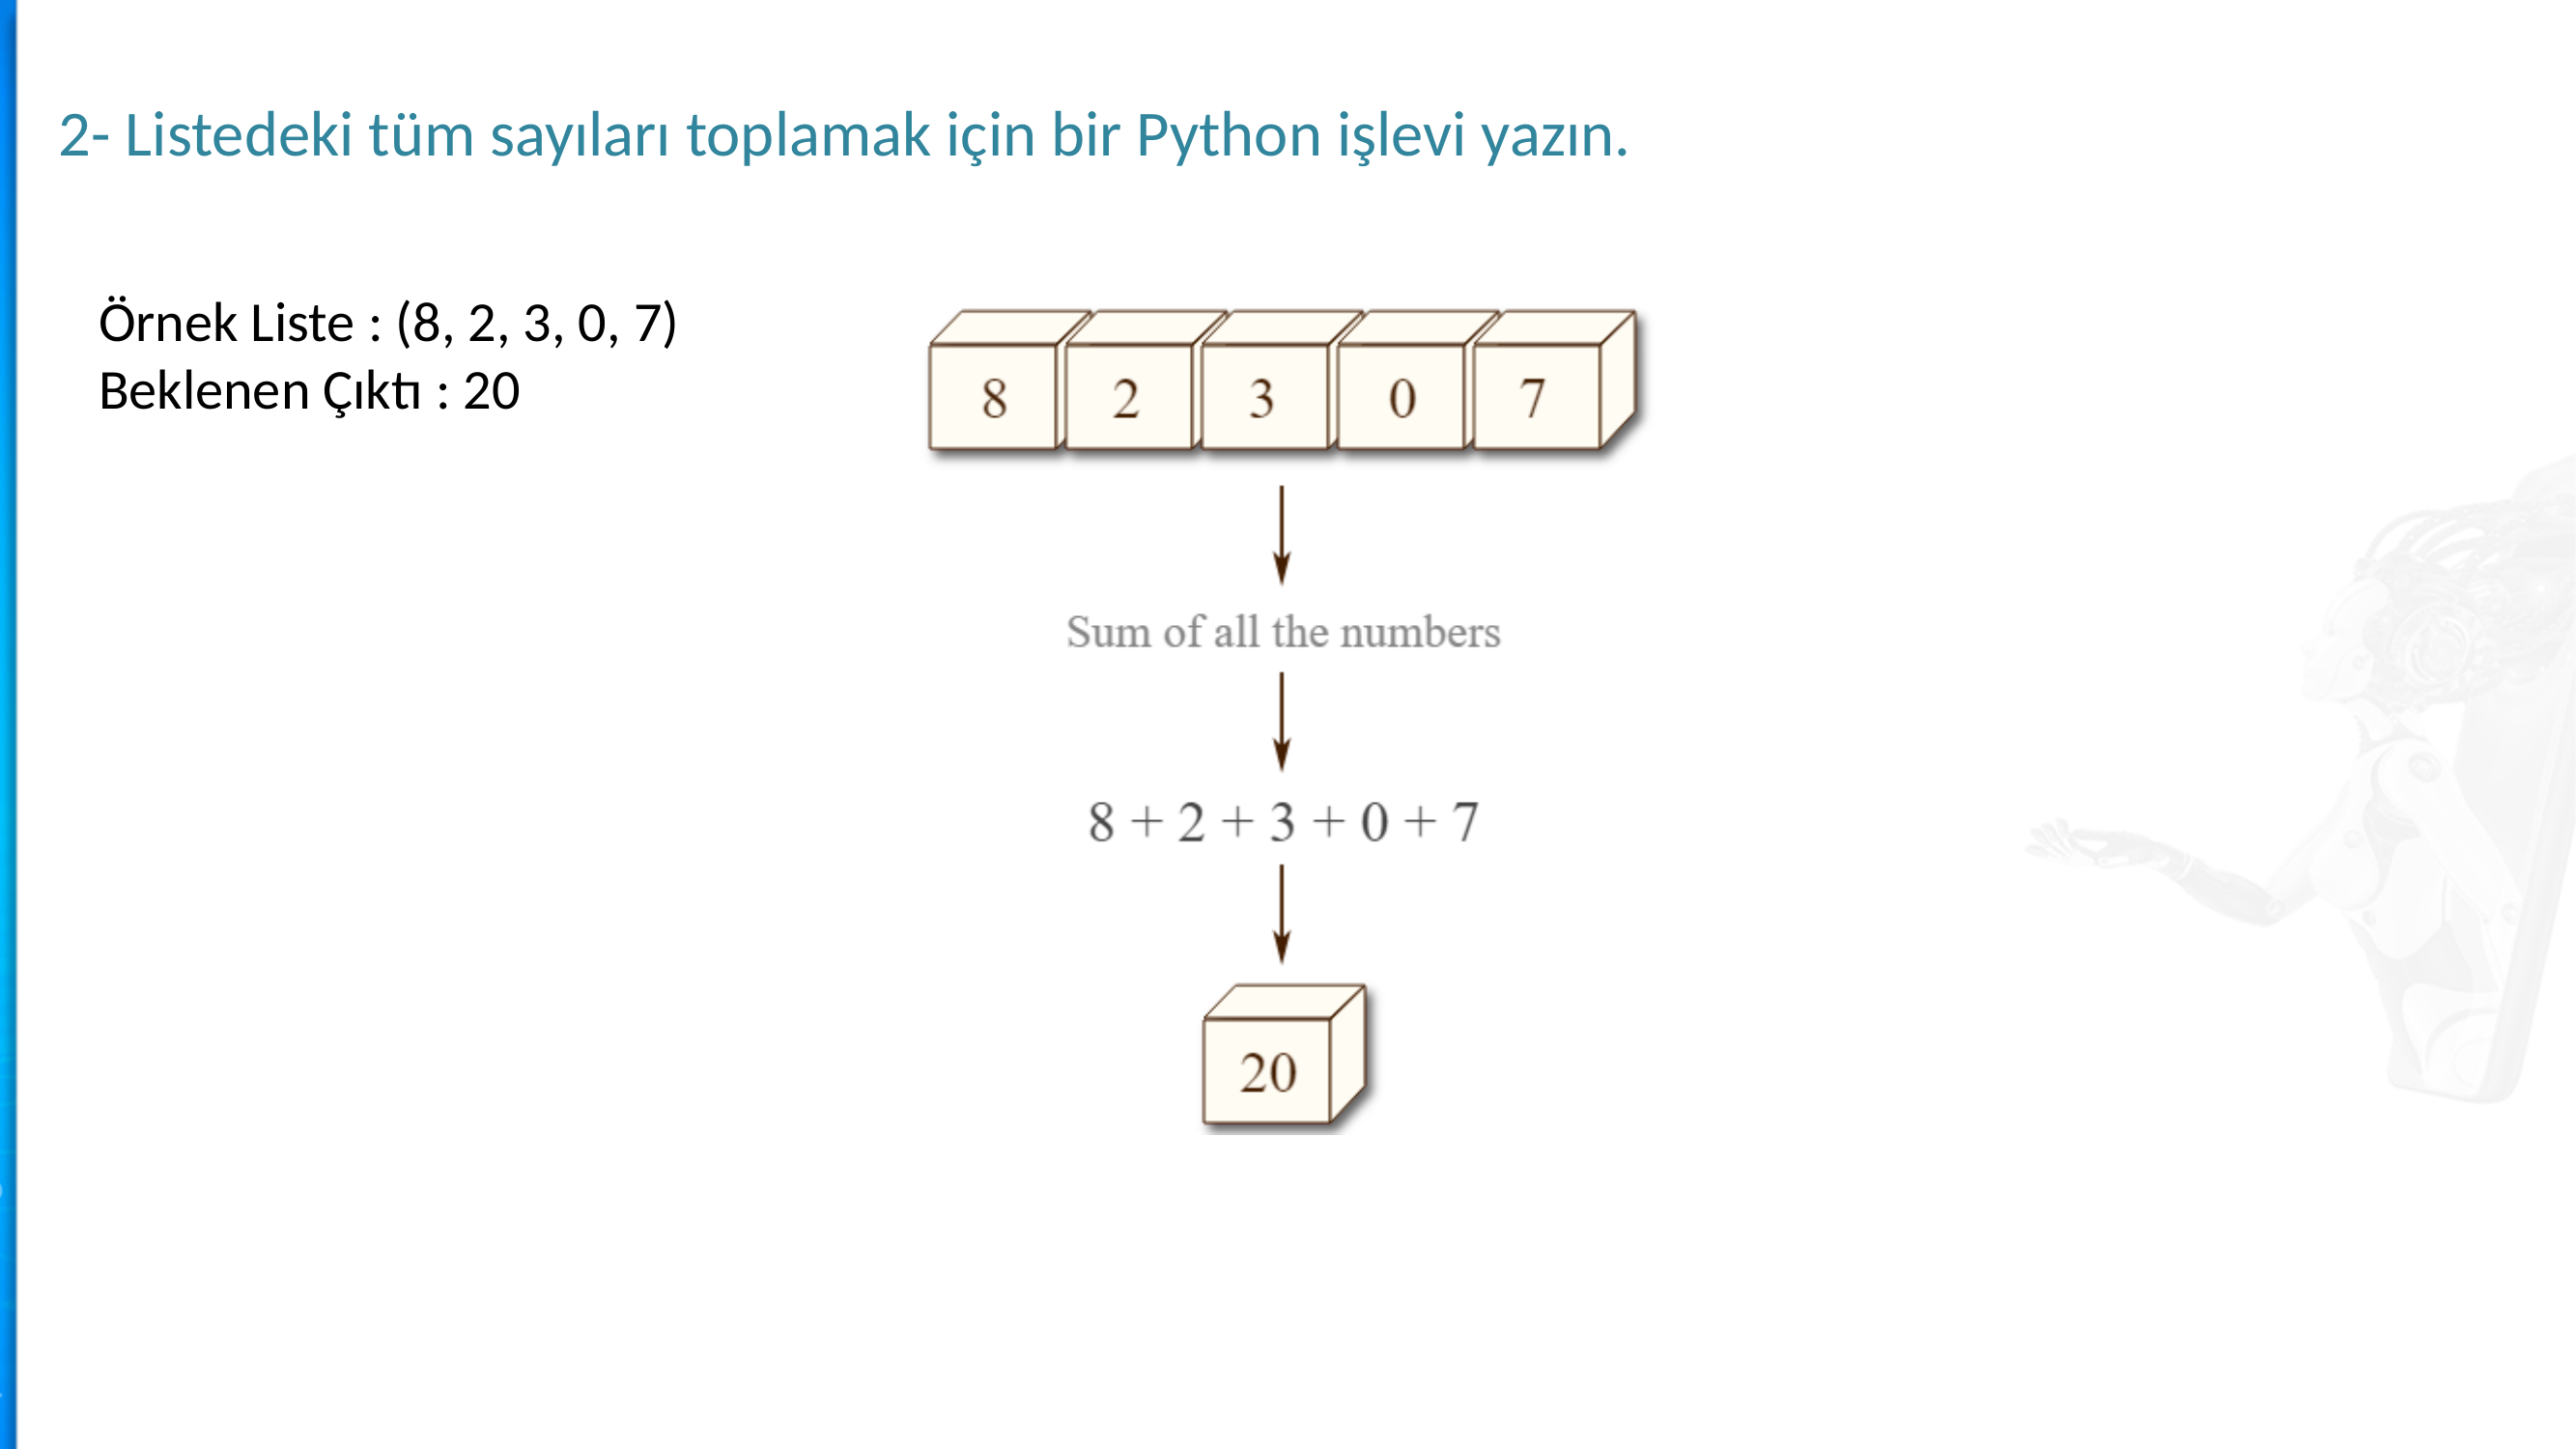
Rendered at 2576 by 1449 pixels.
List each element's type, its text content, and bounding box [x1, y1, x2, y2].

text_box Örnek Liste : (8, 2, 3, 0, 7) Beklenen Çıktı : 20 [84, 277, 694, 428]
picture [0, 0, 2576, 1449]
text_box 2- Listedeki tüm sayıları toplamak için bir Python işlevi yazın. [43, 84, 2507, 177]
picture [0, 1186, 4, 1196]
